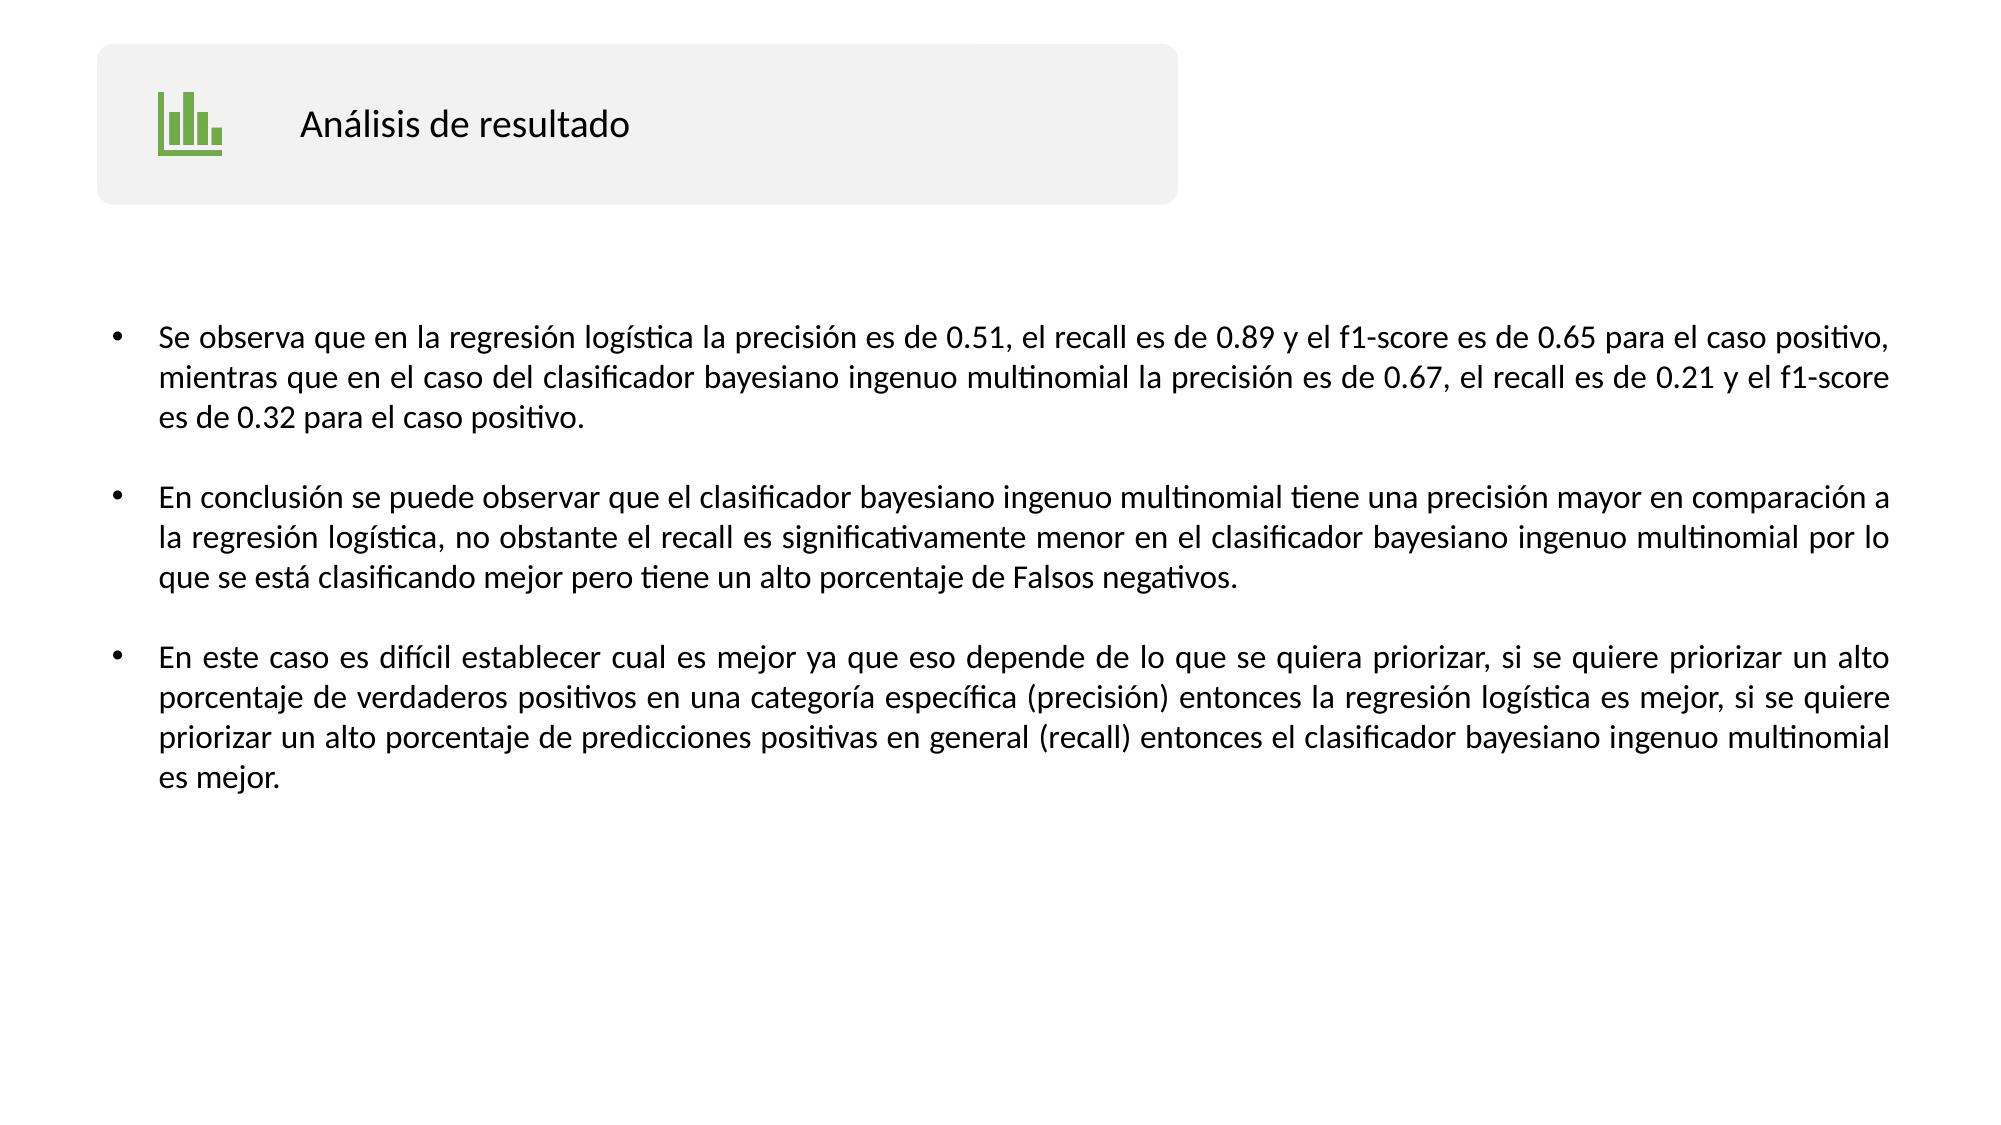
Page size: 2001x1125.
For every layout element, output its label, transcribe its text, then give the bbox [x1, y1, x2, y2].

text_box [97, 43, 283, 205]
text_box [145, 79, 235, 170]
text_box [283, 43, 1179, 205]
text_box Se observa que en la regresión logística la precisión es de 0.51, el recall es de 0.89 y el f1-score es de 0.65 para el caso positivo, mientras que en el caso del clasificador bayesiano ingenuo multinomial la precisión es de 0.67, el recall es de 0.21 y el f1-score es de 0.32 para el caso positivo. En conclusión se puede observar que el clasificador bayesiano ingenuo multinomial tiene una precisión mayor en comparación a la regresión logística, no obstante el recall es significativamente menor en el clasificador bayesiano ingenuo multinomial por lo que se está clasificando mejor pero tiene un alto porcentaje de Falsos negativos. En este caso es difícil establecer cual es mejor ya que eso depende de lo que se quiera priorizar, si se quiere priorizar un alto porcentaje de verdaderos positivos en una categoría específica (precisión) entonces la regresión logística es mejor, si se quiere priorizar un alto porcentaje de predicciones positivas en general (recall) entonces el clasificador bayesiano ingenuo multinomial es mejor. [97, 308, 1908, 962]
